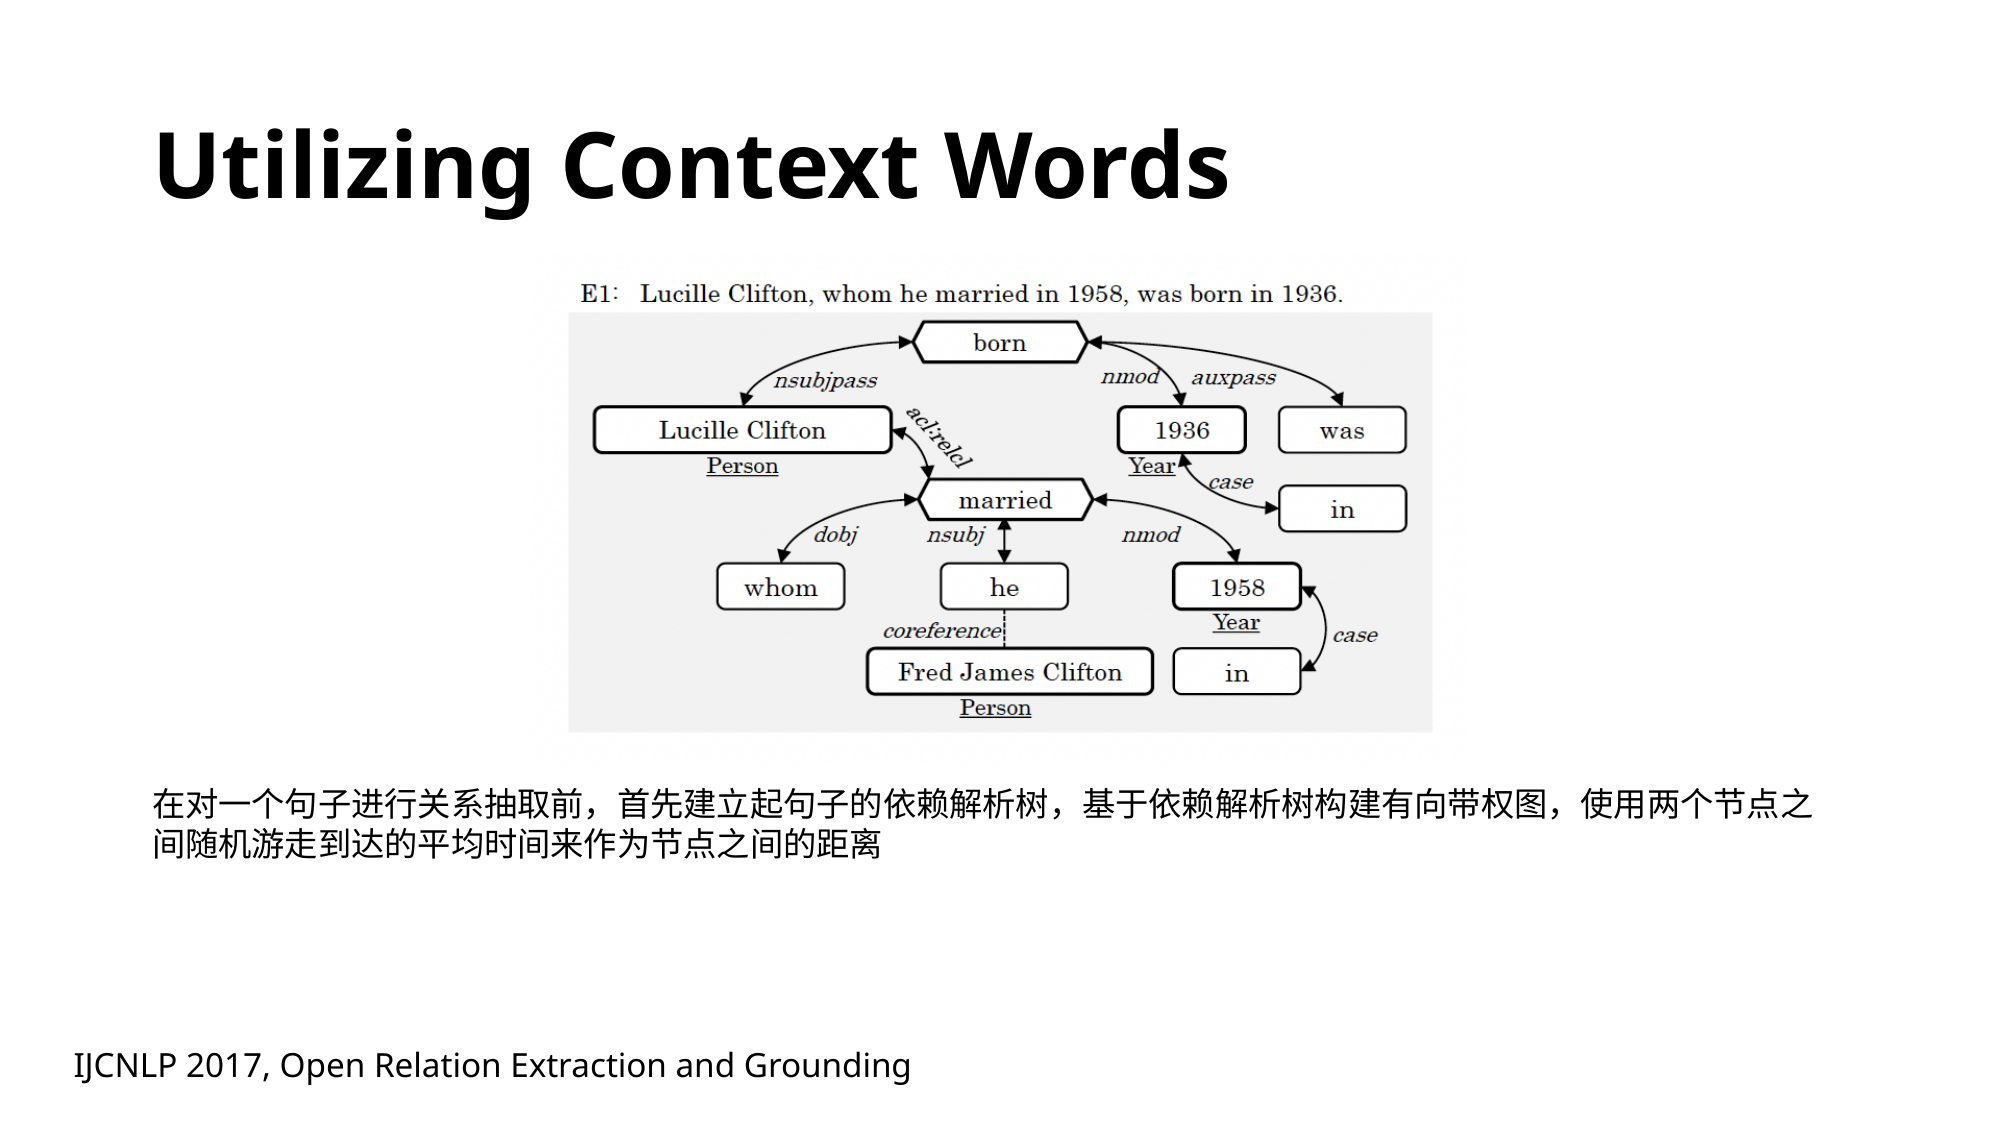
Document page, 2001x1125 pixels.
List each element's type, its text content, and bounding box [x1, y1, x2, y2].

title Utilizing Context Words [137, 59, 1863, 278]
text_box IJCNLP 2017, Open Relation Extraction and Grounding [58, 1037, 1565, 1092]
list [530, 253, 1470, 766]
